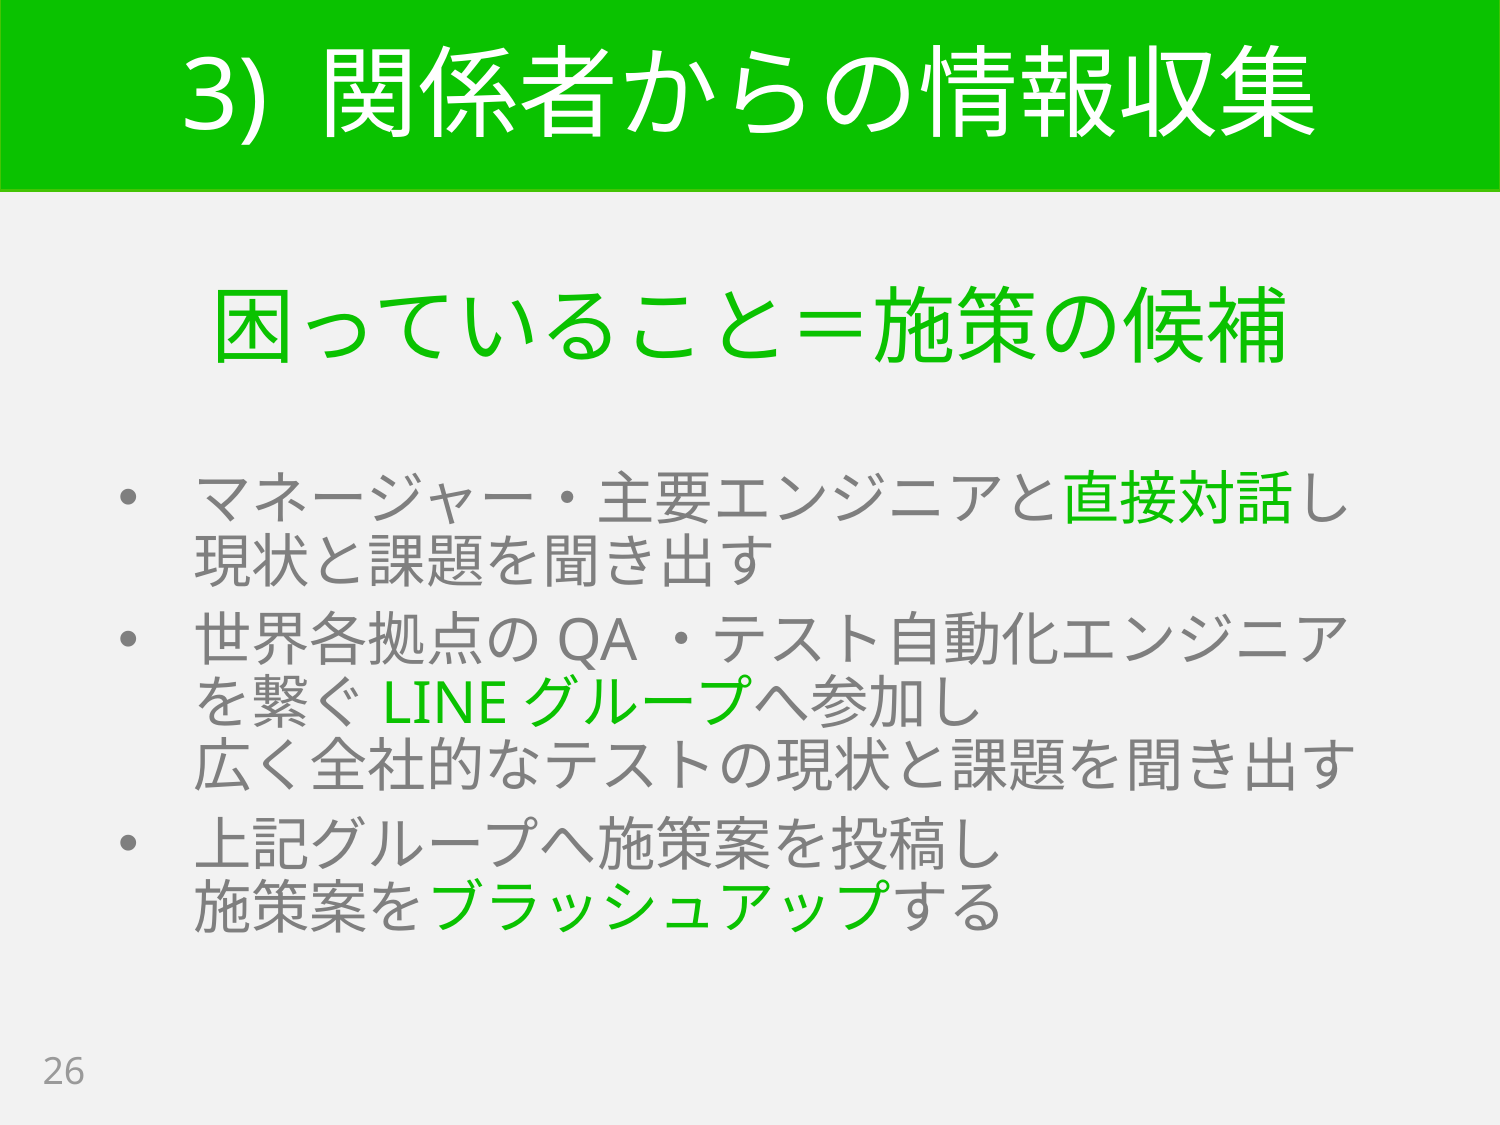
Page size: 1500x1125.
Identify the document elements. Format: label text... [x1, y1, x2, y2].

title 3) 関係者からの情報収集 [0, 53, 1500, 140]
slide_number 26 [27, 1042, 146, 1102]
list 困っていること＝施策の候補 マネージャー・主要エンジニアと直接対話し 現状と課題を聞き出す 世界各拠点のQA・テスト自動化エンジニア を繋ぐLINEグループへ参加し 広く全社的なテストの現状と課題を聞き出す 上記グループへ施策案を投稿し 施策案をブラッシュアップする [103, 277, 1397, 1000]
